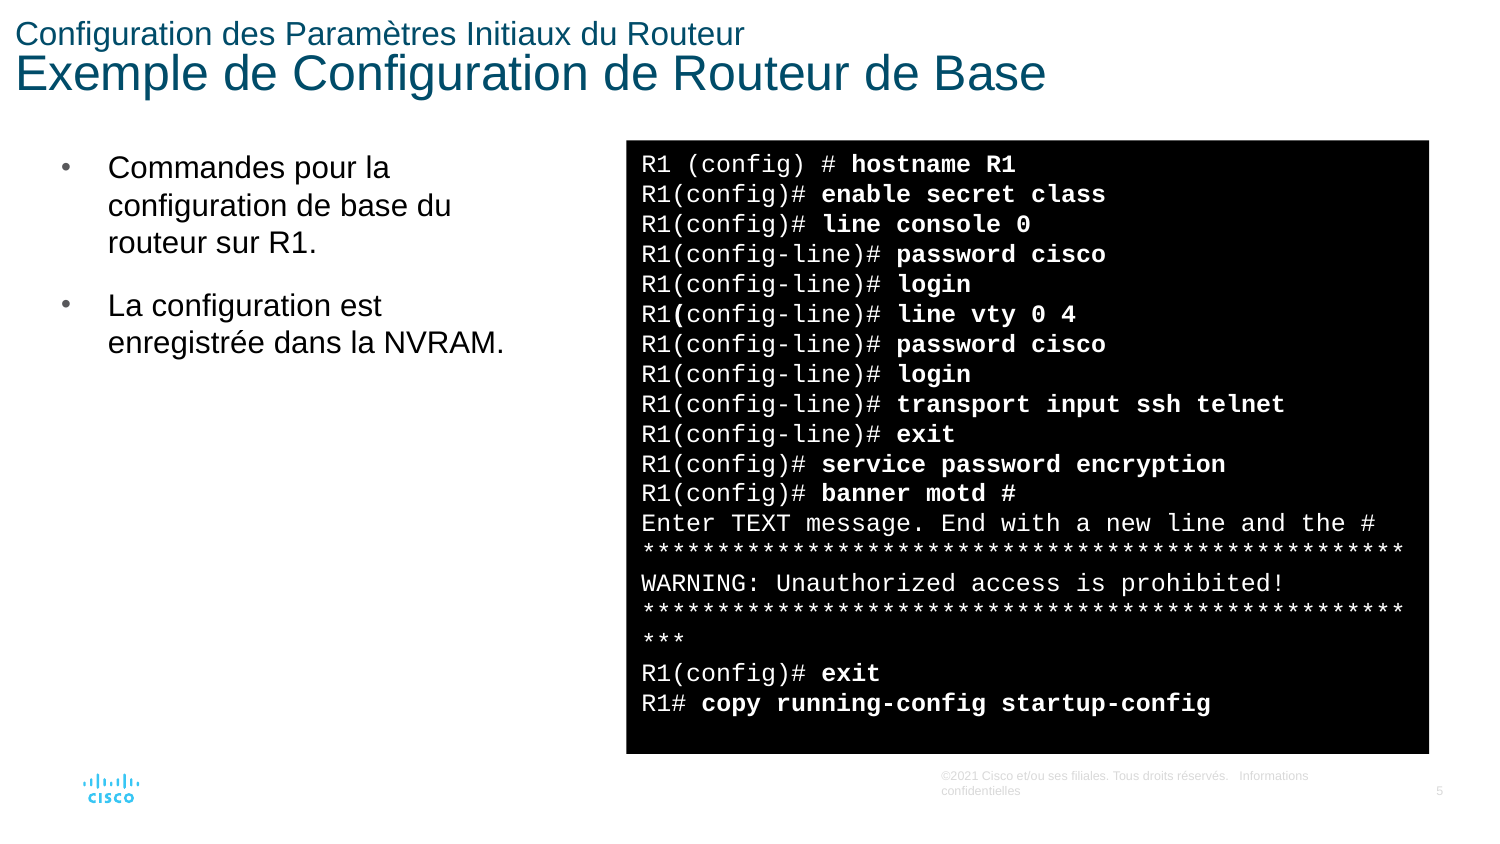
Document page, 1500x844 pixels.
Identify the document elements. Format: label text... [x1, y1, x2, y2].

text_box R1 (config) # hostname R1 R1(config)# enable secret class R1(config)# line console 0 R1(config-line)# password cisco R1(config-line)# login R1(config-line)# line vty 0 4 R1(config-line)# password cisco R1(config-line)# login R1(config-line)# transport input ssh telnet R1(config-line)# exit R1(config)# service password encryption R1(config)# banner motd # Enter TEXT message. End with a new line and the # *************************************************** WARNING: Unauthorized access is prohibited! ****************************************************** R1(config)# exit R1# copy running-config startup-config [626, 140, 1430, 754]
list Commandes pour la configuration de base du routeur sur R1. La configuration est enregistrée dans la NVRAM. [46, 140, 561, 241]
title Configuration des Paramètres Initiaux du Routeur Exemple de Configuration de Routeur de Base [0, 0, 1369, 121]
